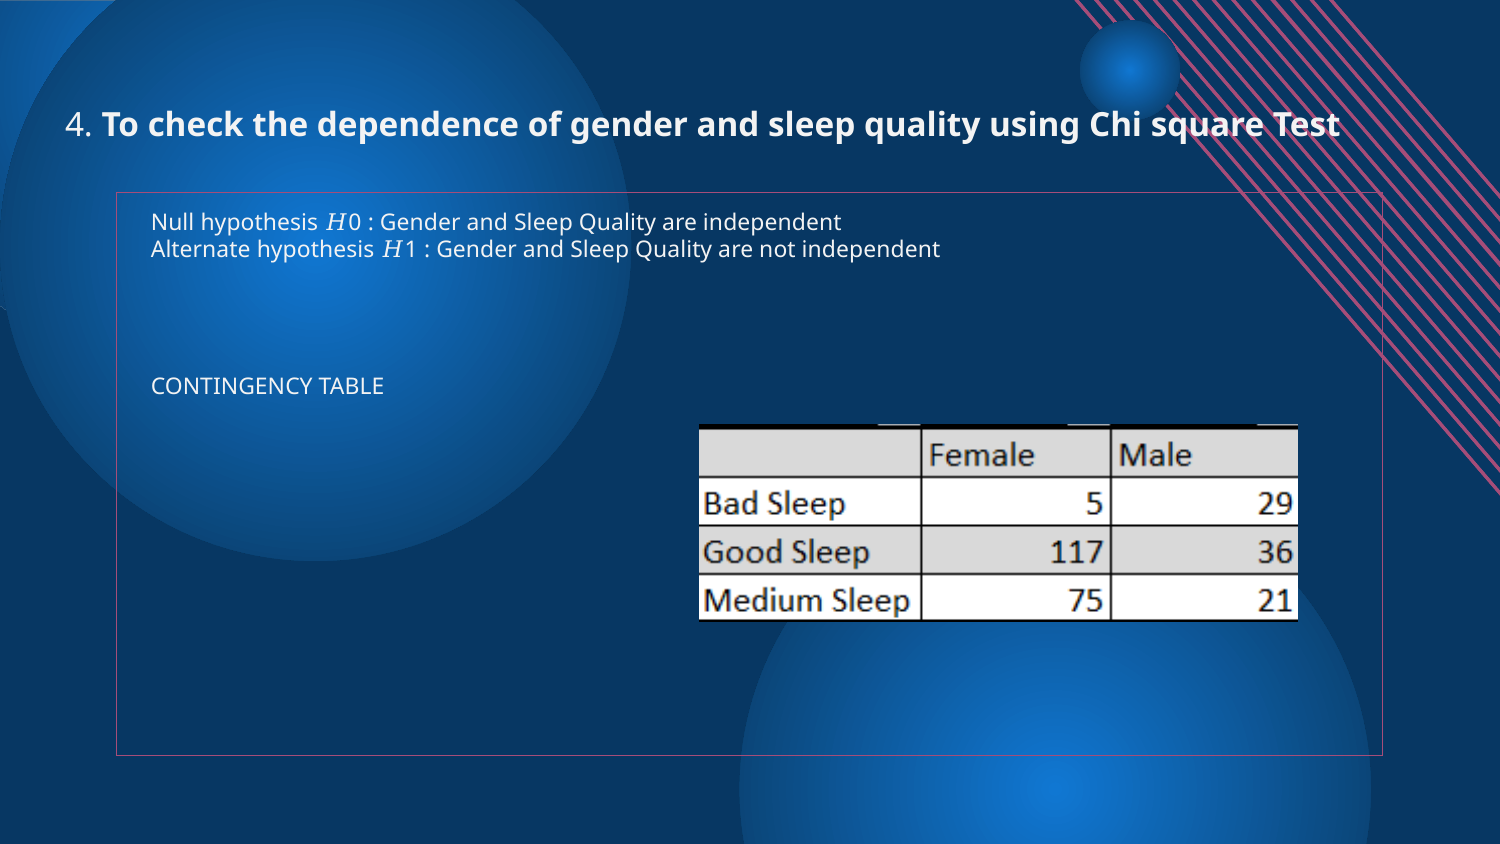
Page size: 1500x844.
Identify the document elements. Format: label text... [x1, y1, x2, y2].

picture [699, 424, 1298, 623]
title 4. To check the dependence of gender and sleep quality using Chi square Test [50, 88, 1383, 183]
list Null hypothesis 𝐻0 : Gender and Sleep Quality are independent Alternate hypothesis 𝐻1 : Gender and Sleep Quality are not independent CONTINGENCY TABLE [116, 192, 1383, 756]
